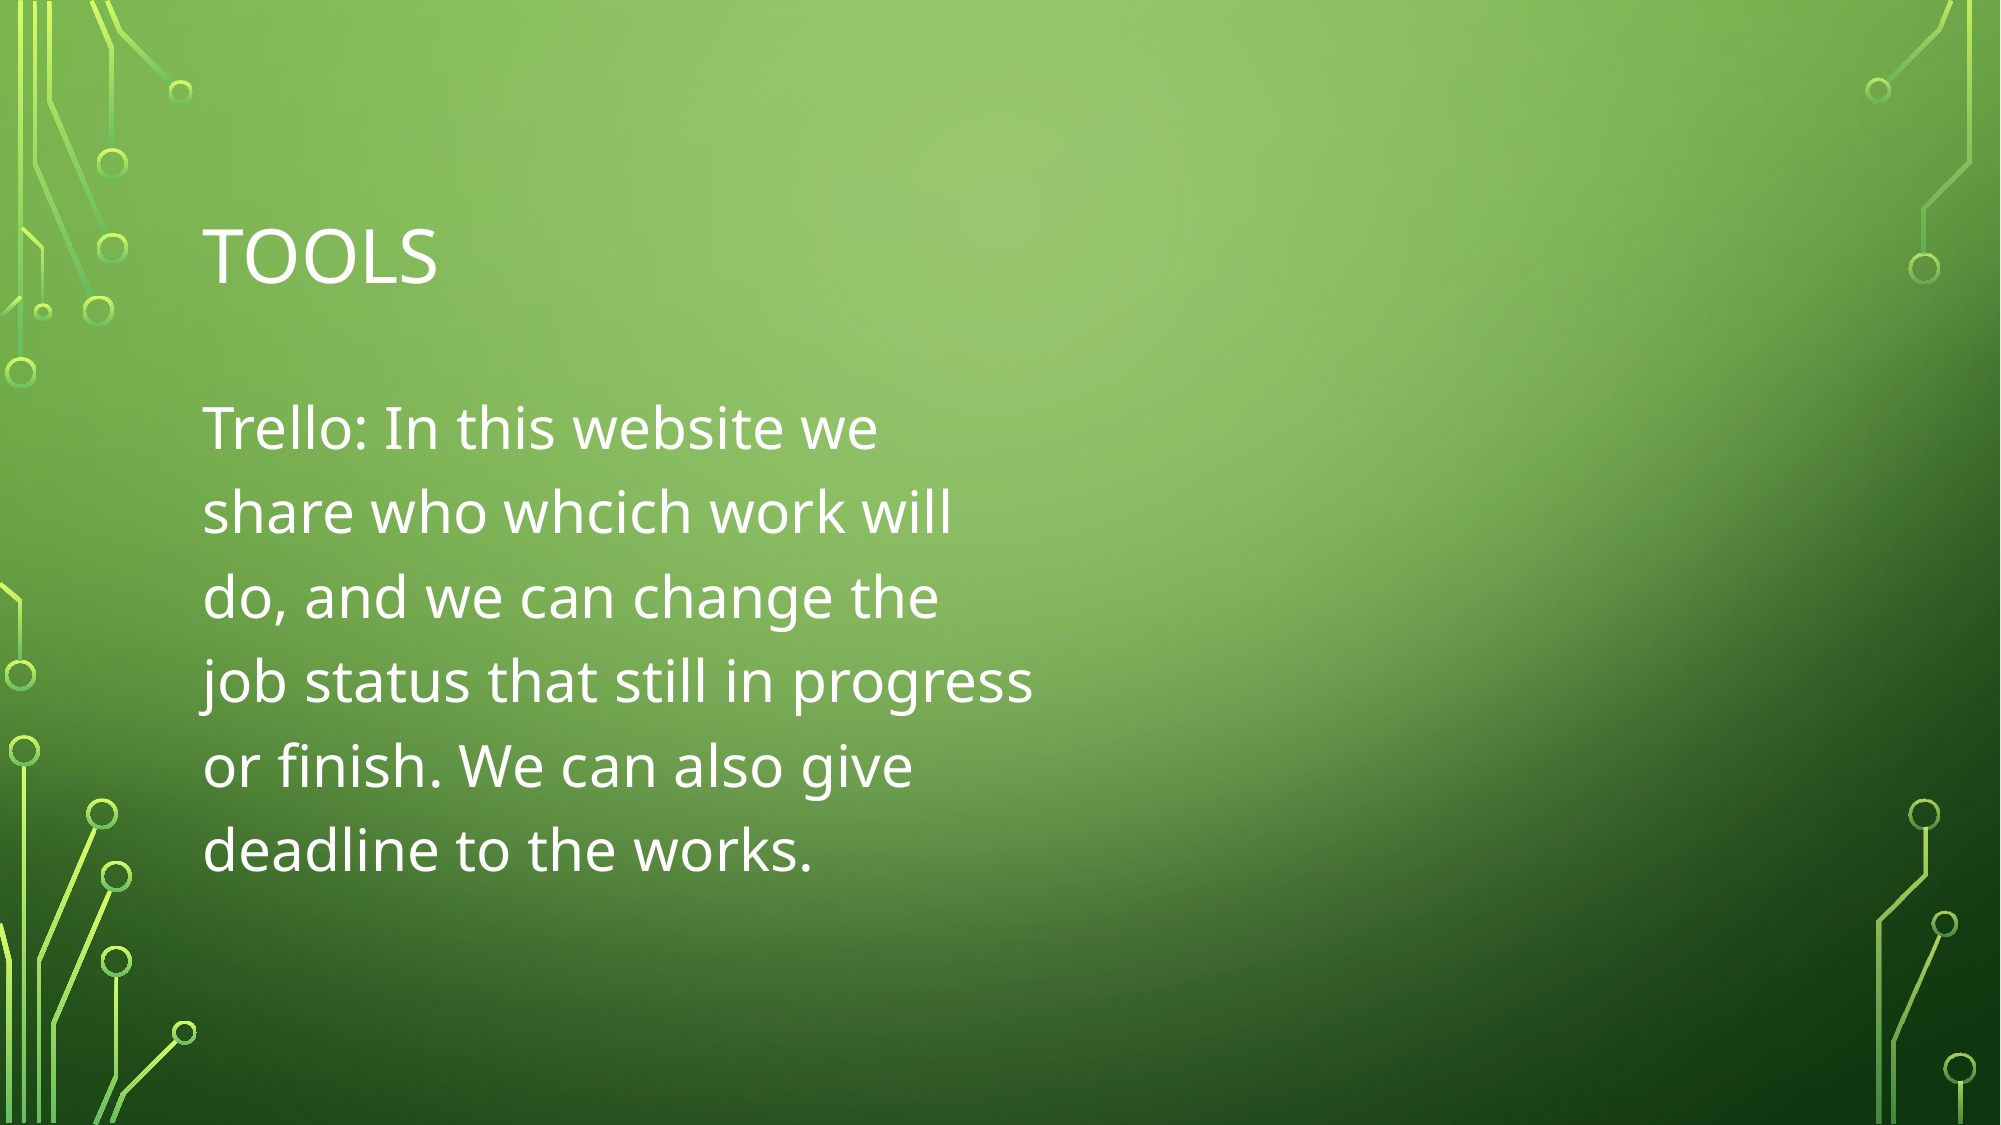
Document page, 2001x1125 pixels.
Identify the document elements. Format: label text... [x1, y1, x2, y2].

title Tools [187, 174, 1813, 344]
list Trello: In this website we share who whcich work will do, and we can change the job status that still in progress or finish. We can also give deadline to the works. [187, 369, 1059, 950]
